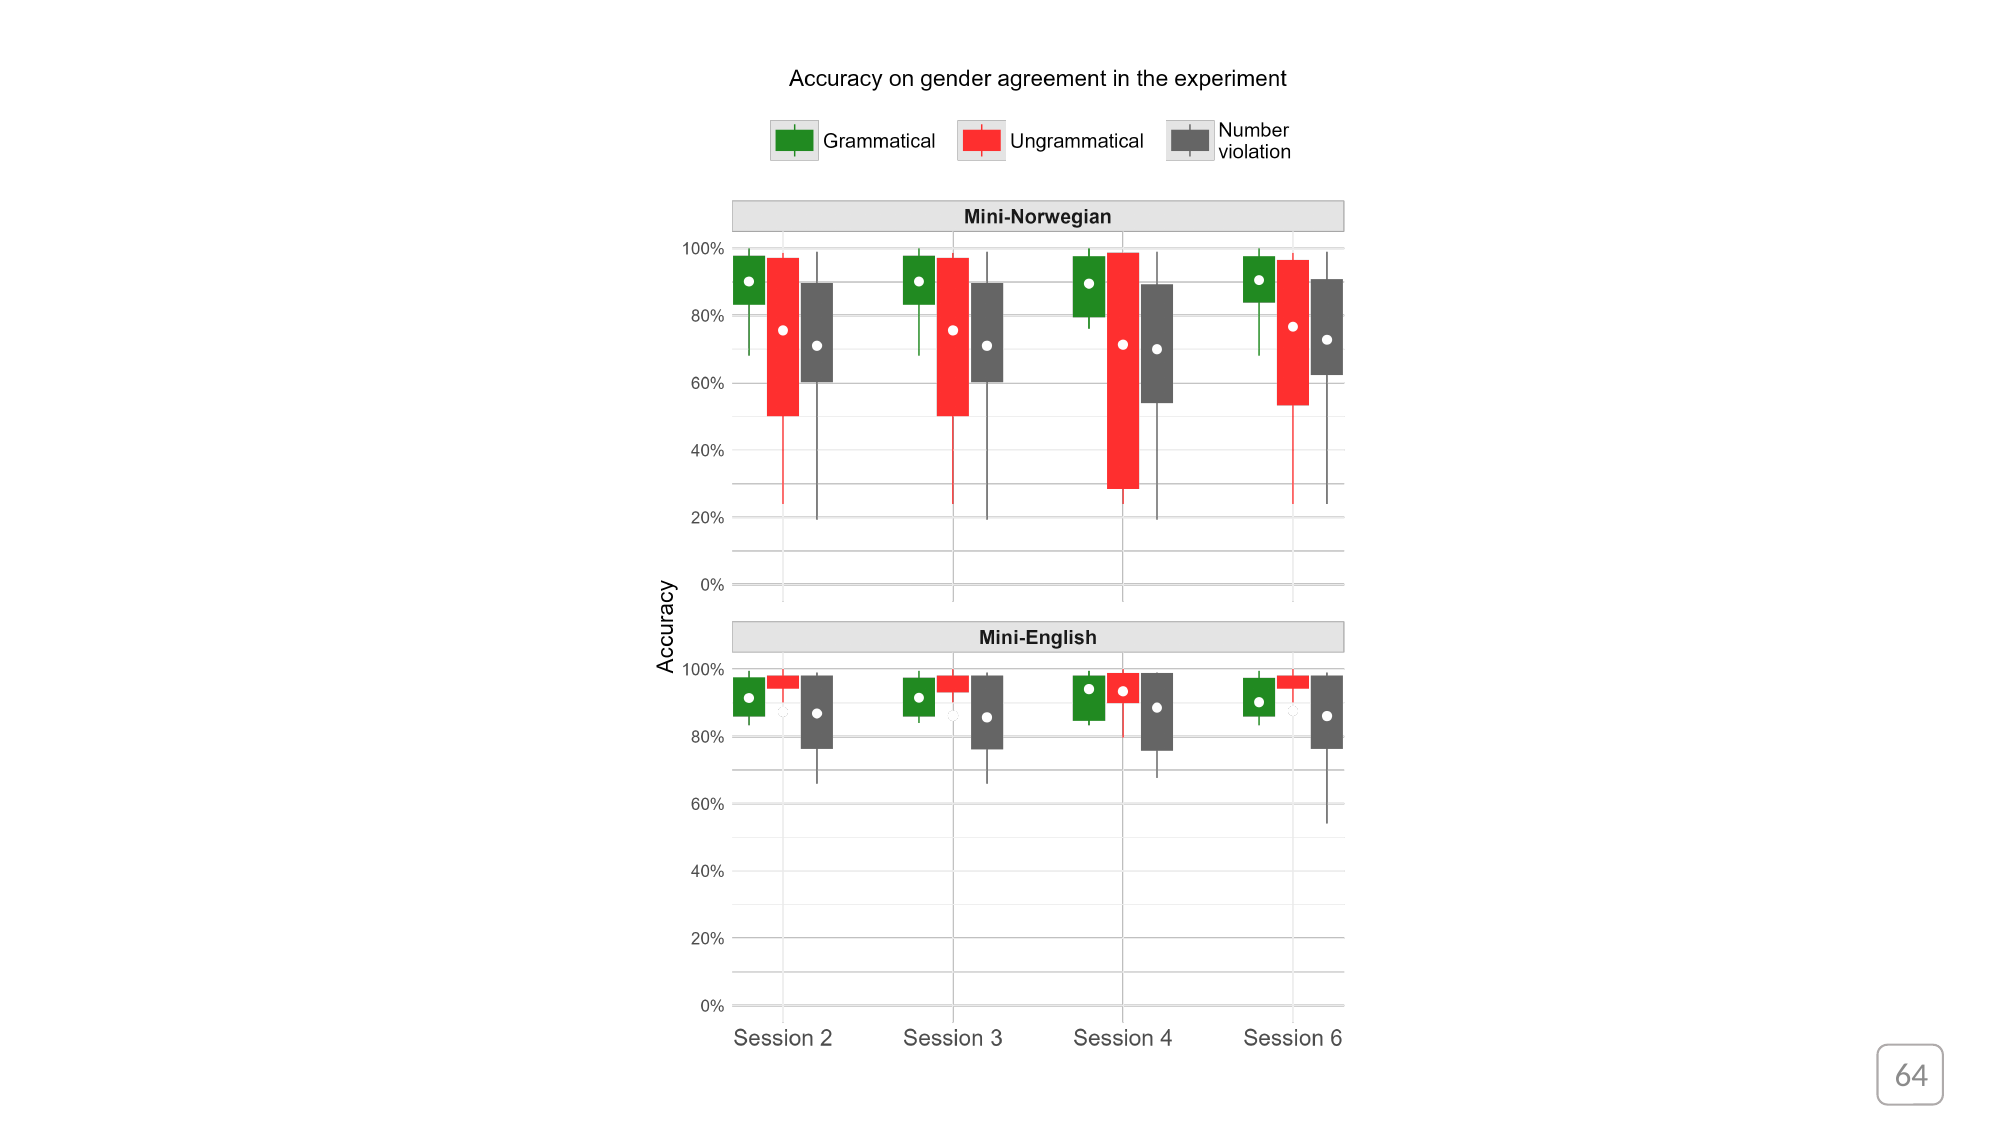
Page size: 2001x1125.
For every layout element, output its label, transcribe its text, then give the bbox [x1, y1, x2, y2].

slide_number 64 [1493, 1042, 1943, 1103]
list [642, 51, 1358, 1074]
